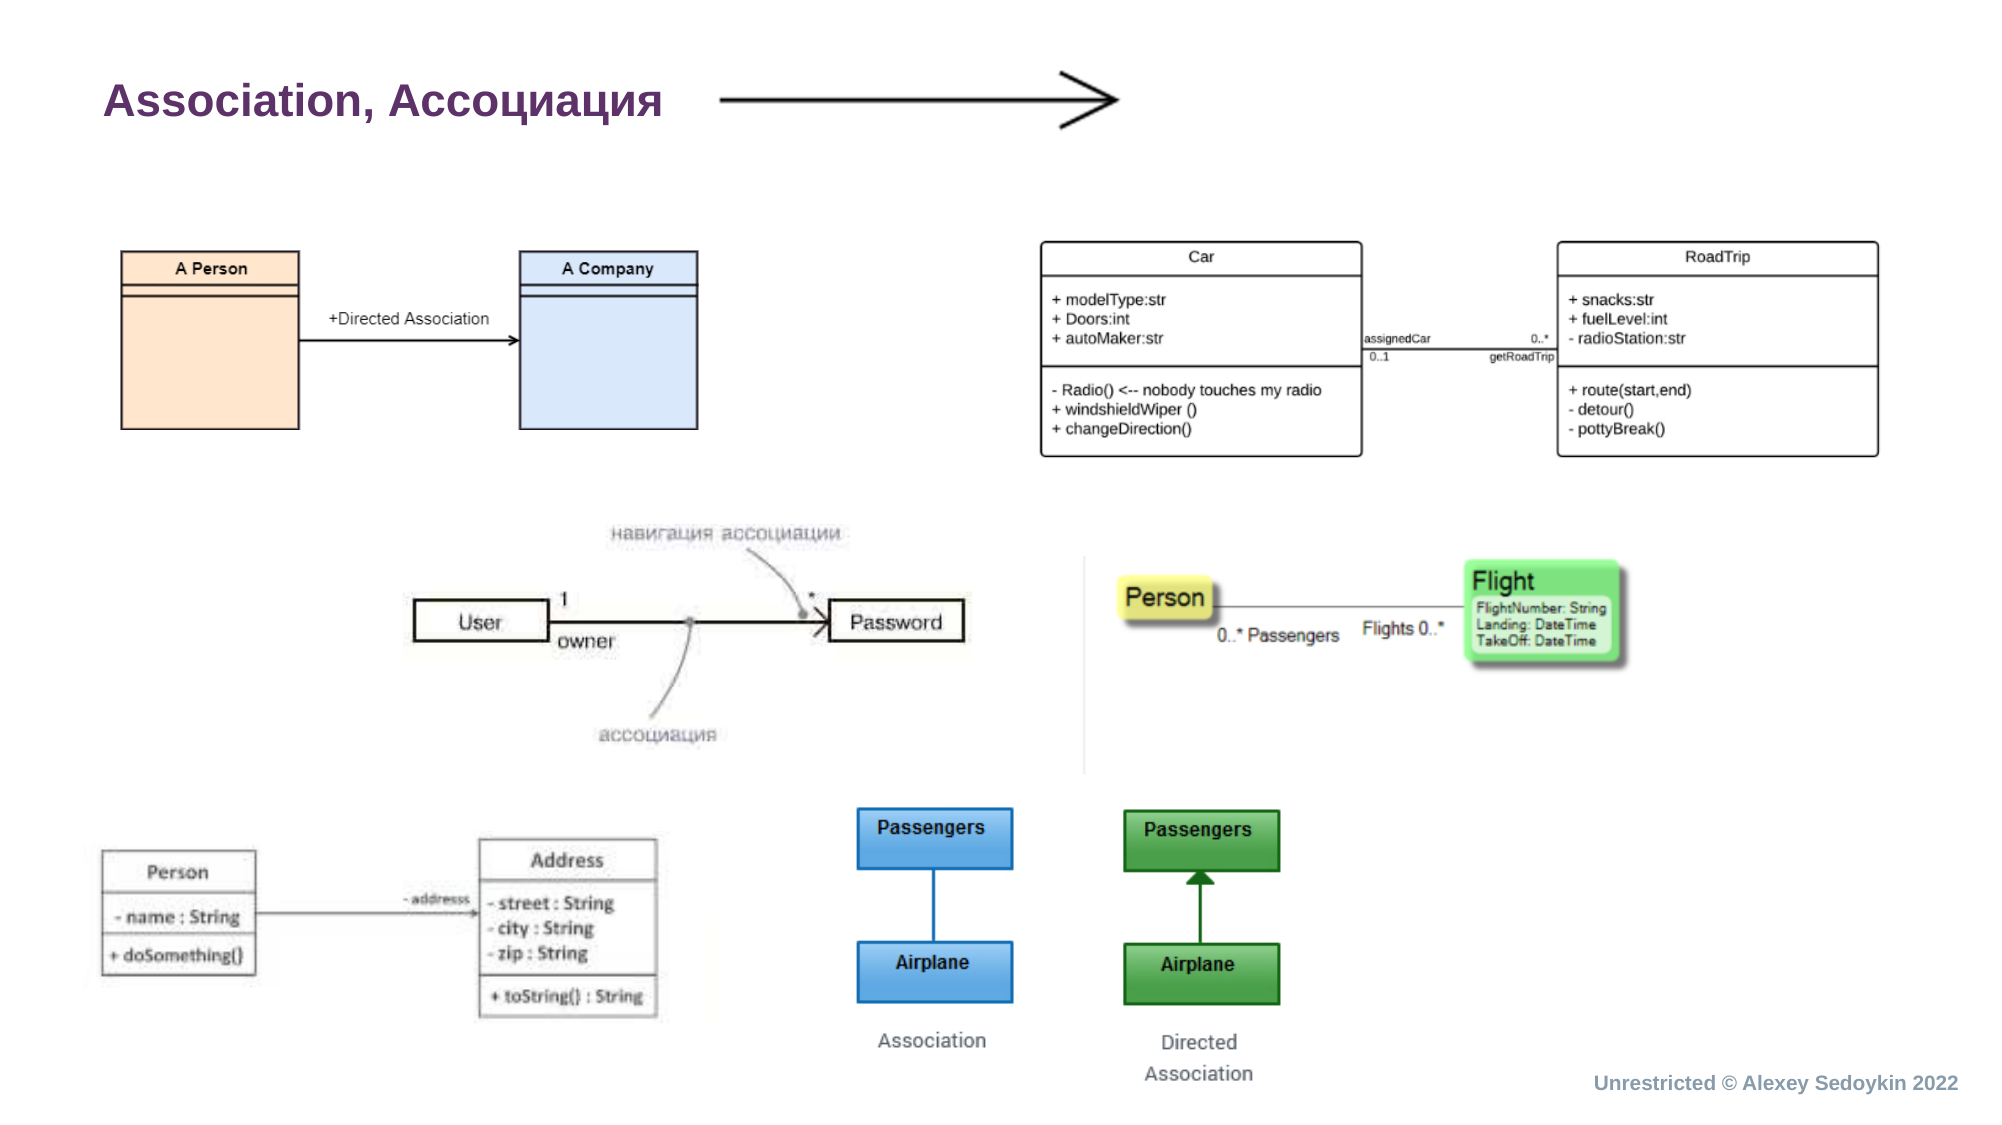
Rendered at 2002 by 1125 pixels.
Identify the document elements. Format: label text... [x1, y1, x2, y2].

picture [1035, 235, 1884, 461]
picture [716, 64, 1131, 134]
picture [1082, 555, 1673, 774]
picture [403, 524, 979, 750]
title Association, Ассоциация [0, 0, 2001, 237]
picture [1089, 791, 1320, 1095]
picture [55, 830, 718, 1027]
picture [120, 250, 700, 431]
picture [834, 792, 1064, 1065]
